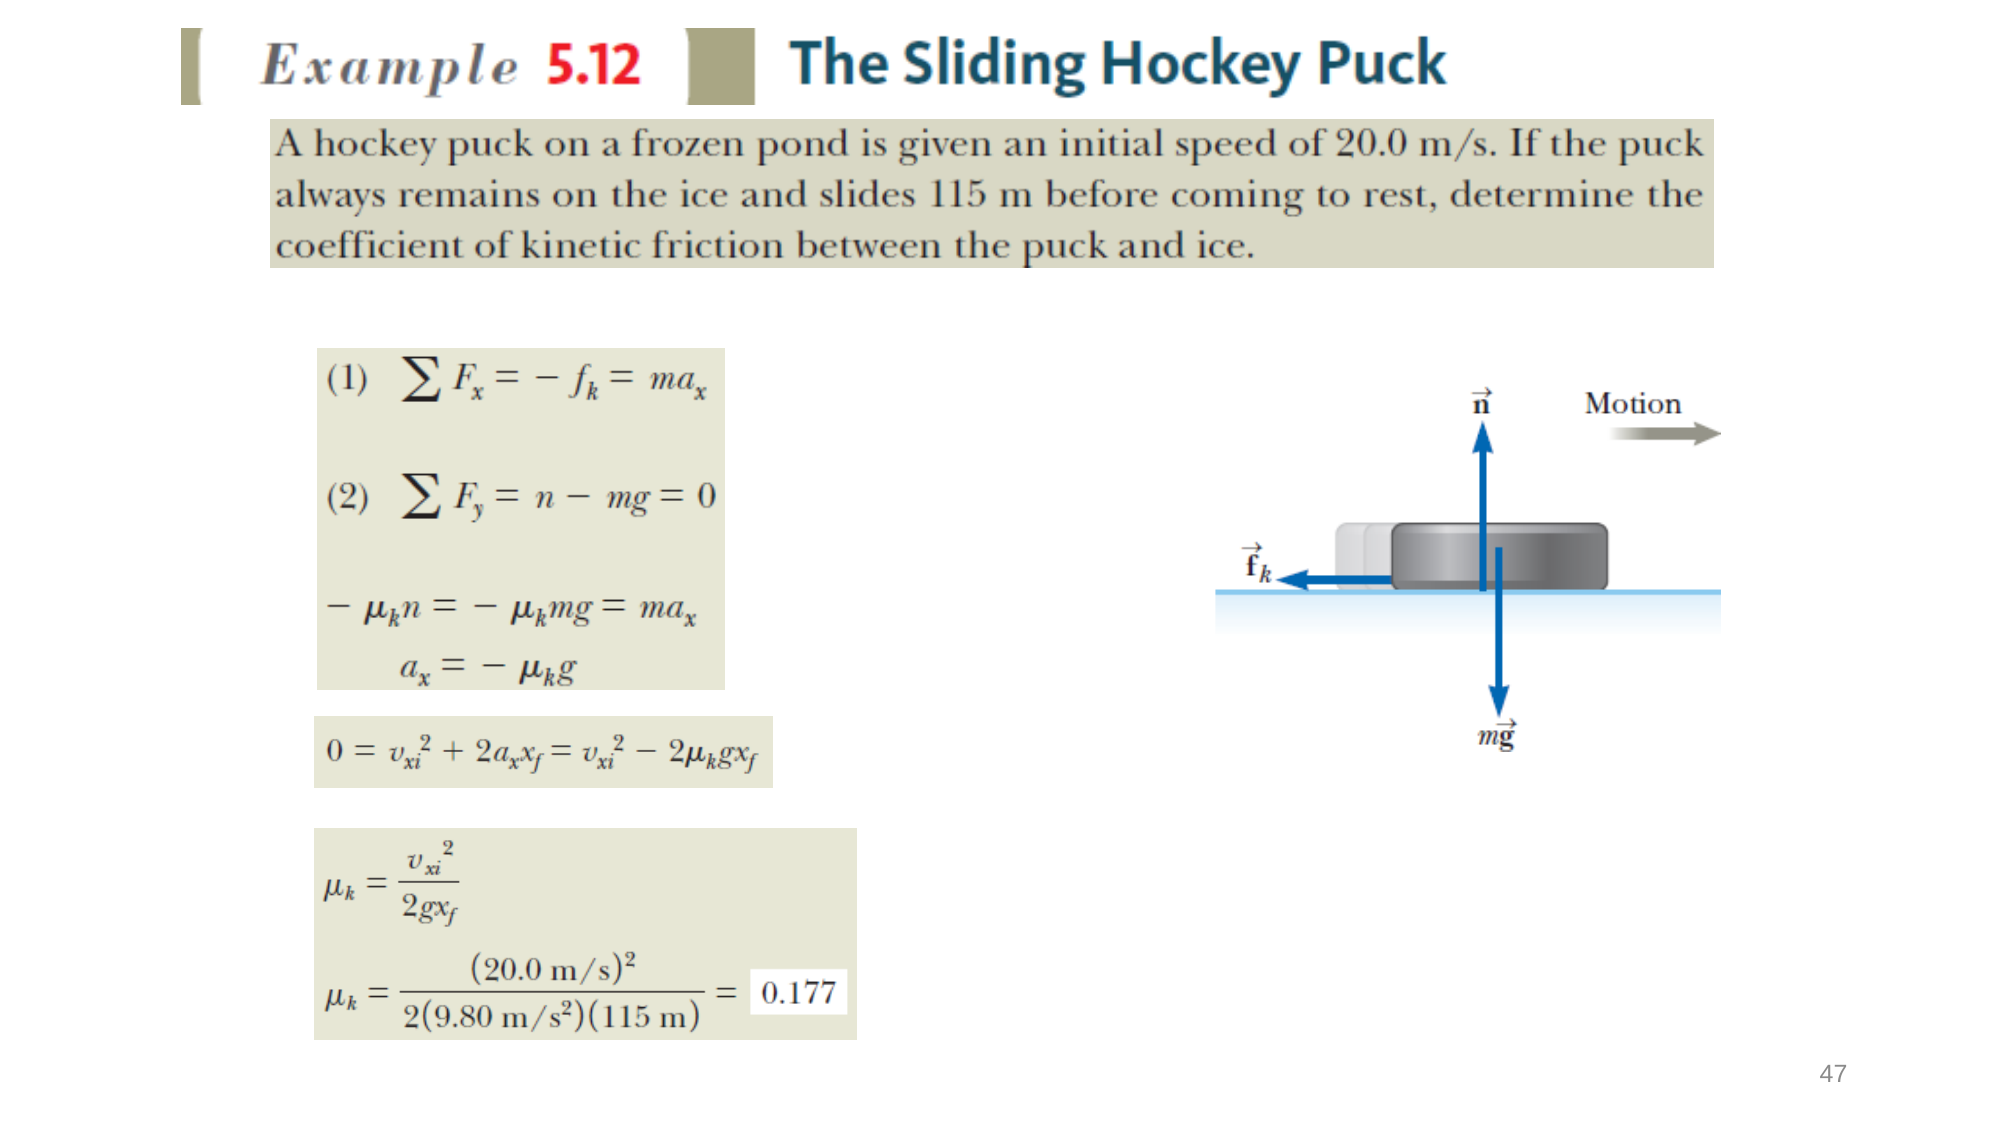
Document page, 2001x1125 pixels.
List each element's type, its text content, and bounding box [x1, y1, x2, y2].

picture [314, 828, 857, 1040]
picture [181, 28, 1468, 105]
picture [1214, 375, 1721, 752]
picture [317, 348, 725, 690]
picture [314, 716, 773, 788]
slide_number 47 [1412, 1042, 1863, 1103]
picture [270, 119, 1714, 268]
